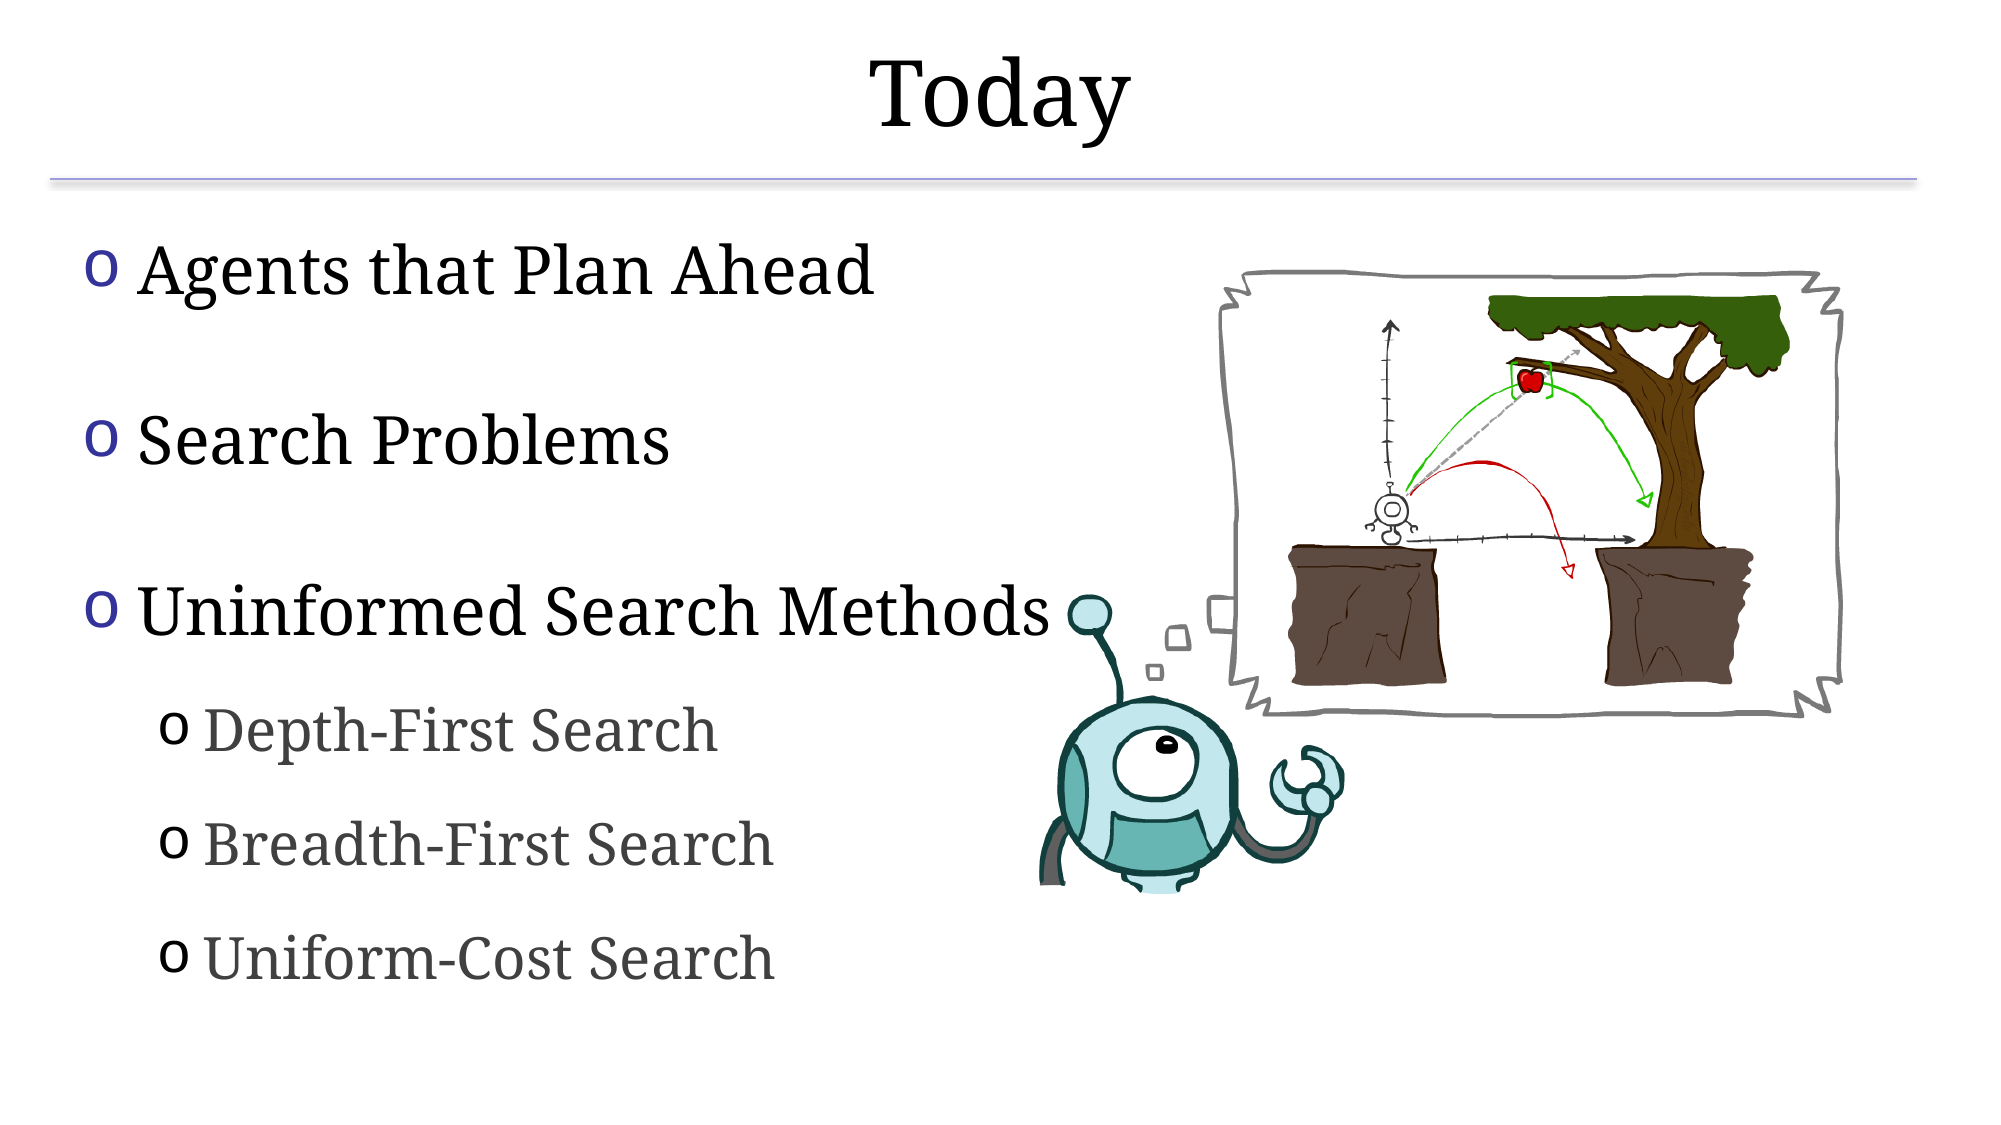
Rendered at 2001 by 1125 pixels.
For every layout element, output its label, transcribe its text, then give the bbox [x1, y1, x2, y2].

title Today [0, 0, 2000, 184]
picture [949, 237, 1901, 951]
list Agents that Plan Ahead Search Problems Uninformed Search Methods Depth-First Search Breadth-First Search Uniform-Cost Search [66, 228, 1626, 1006]
